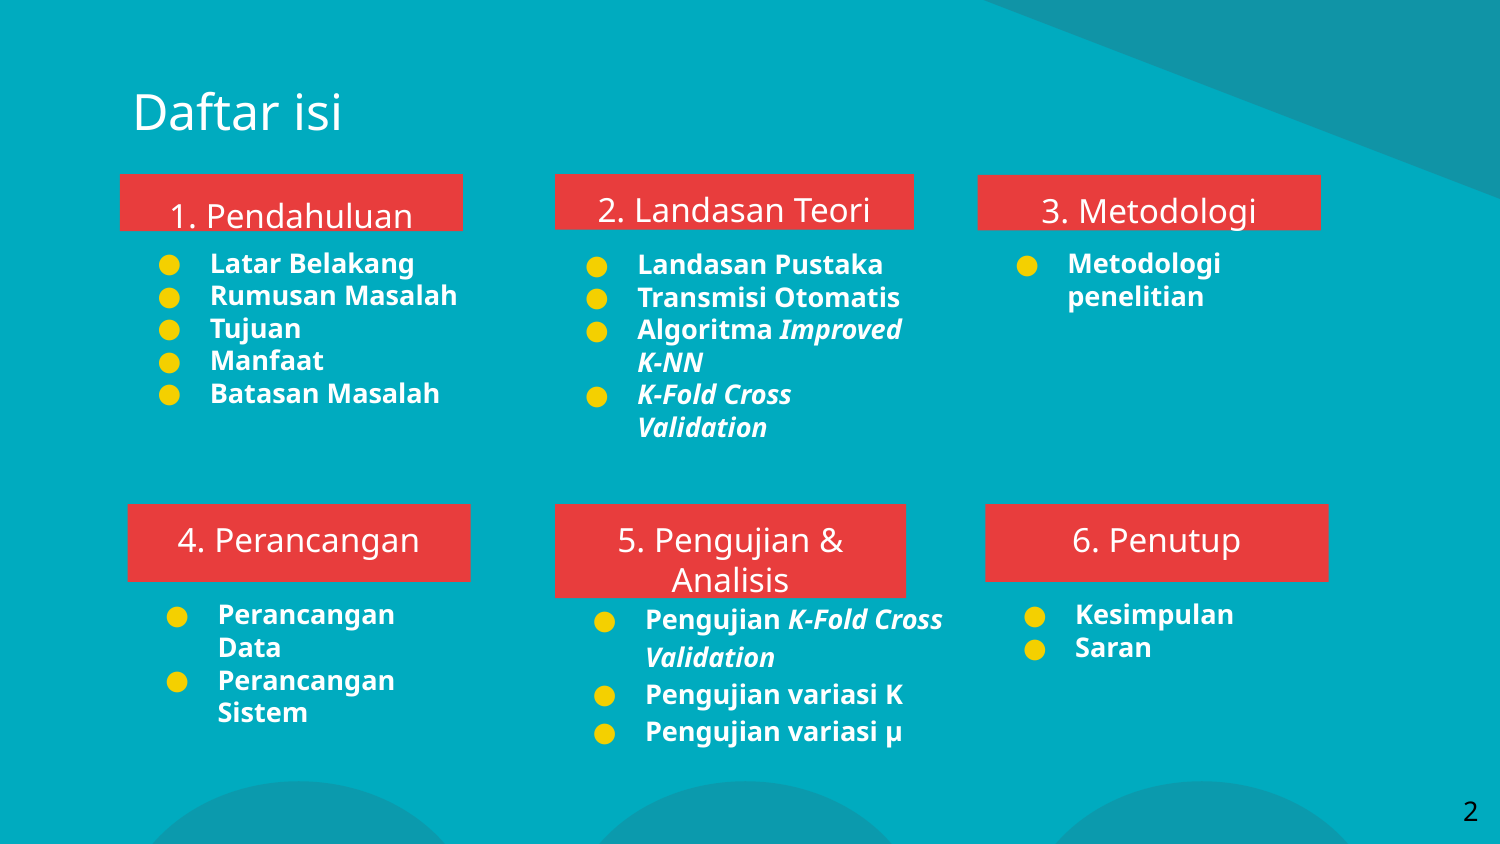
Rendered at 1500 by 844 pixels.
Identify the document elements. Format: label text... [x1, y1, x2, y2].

subtitle Metodologi penelitian [977, 231, 1321, 345]
subtitle 1. Pendahuluan [119, 174, 463, 231]
subtitle Latar Belakang Rumusan Masalah Tujuan Manfaat Batasan Masalah [119, 231, 489, 343]
subtitle 5. Pengujian & Analisis [555, 504, 907, 582]
subtitle Kesimpulan Saran [985, 582, 1329, 696]
subtitle 2. Landasan Teori [555, 174, 914, 230]
subtitle 4. Perancangan [127, 504, 471, 582]
title Daftar isi [116, 63, 1383, 158]
slide_number ‹#› [1403, 779, 1494, 844]
subtitle 3. Metodologi [977, 174, 1321, 231]
subtitle Perancangan Data Perancangan Sistem [127, 582, 471, 696]
subtitle 6. Penutup [985, 504, 1329, 582]
subtitle Landasan Pustaka Transmisi Otomatis Algoritma Improved K-NN K-Fold Cross Validation [547, 232, 941, 344]
subtitle Pengujian K-Fold Cross Validation Pengujian variasi K Pengujian variasi μ [555, 582, 958, 696]
